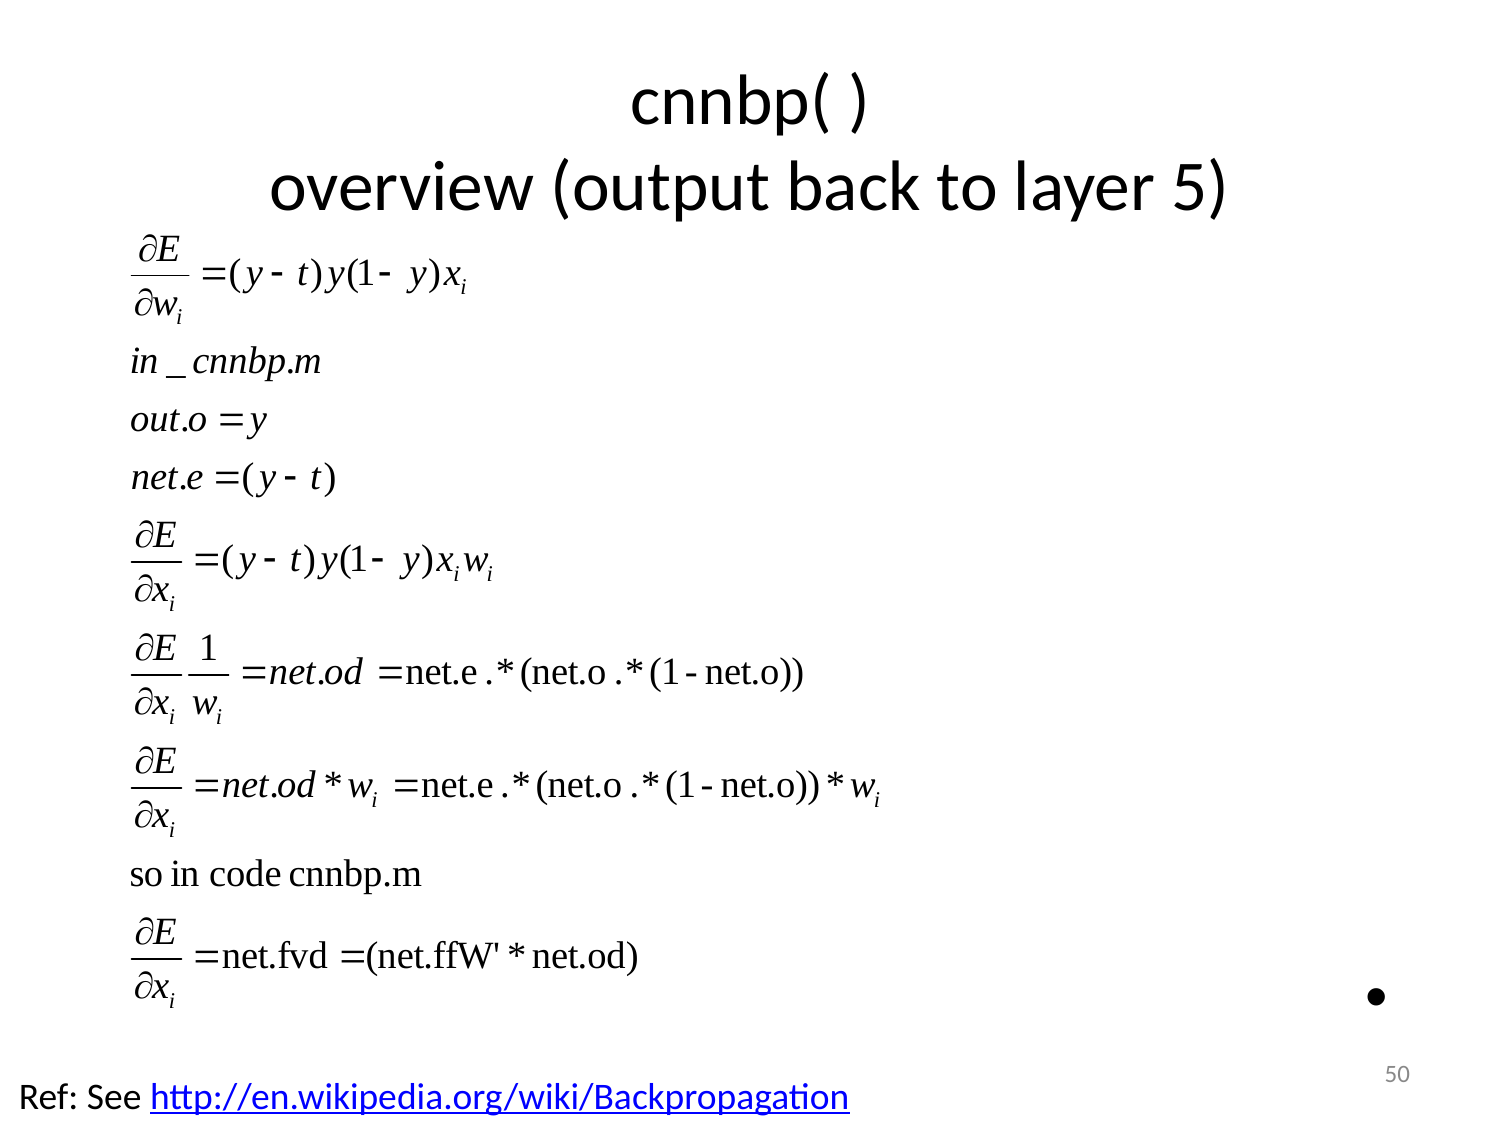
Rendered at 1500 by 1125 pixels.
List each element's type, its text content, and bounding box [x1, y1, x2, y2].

slide_number 50 [1074, 1042, 1425, 1103]
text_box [124, 224, 893, 1019]
text_box Ref: See http://en.wikipedia.org/wiki/Backpropagation [4, 1064, 942, 1124]
title cnnbp( ) overview (output back to layer 5) [75, 45, 1425, 233]
list [1350, 950, 1463, 1043]
